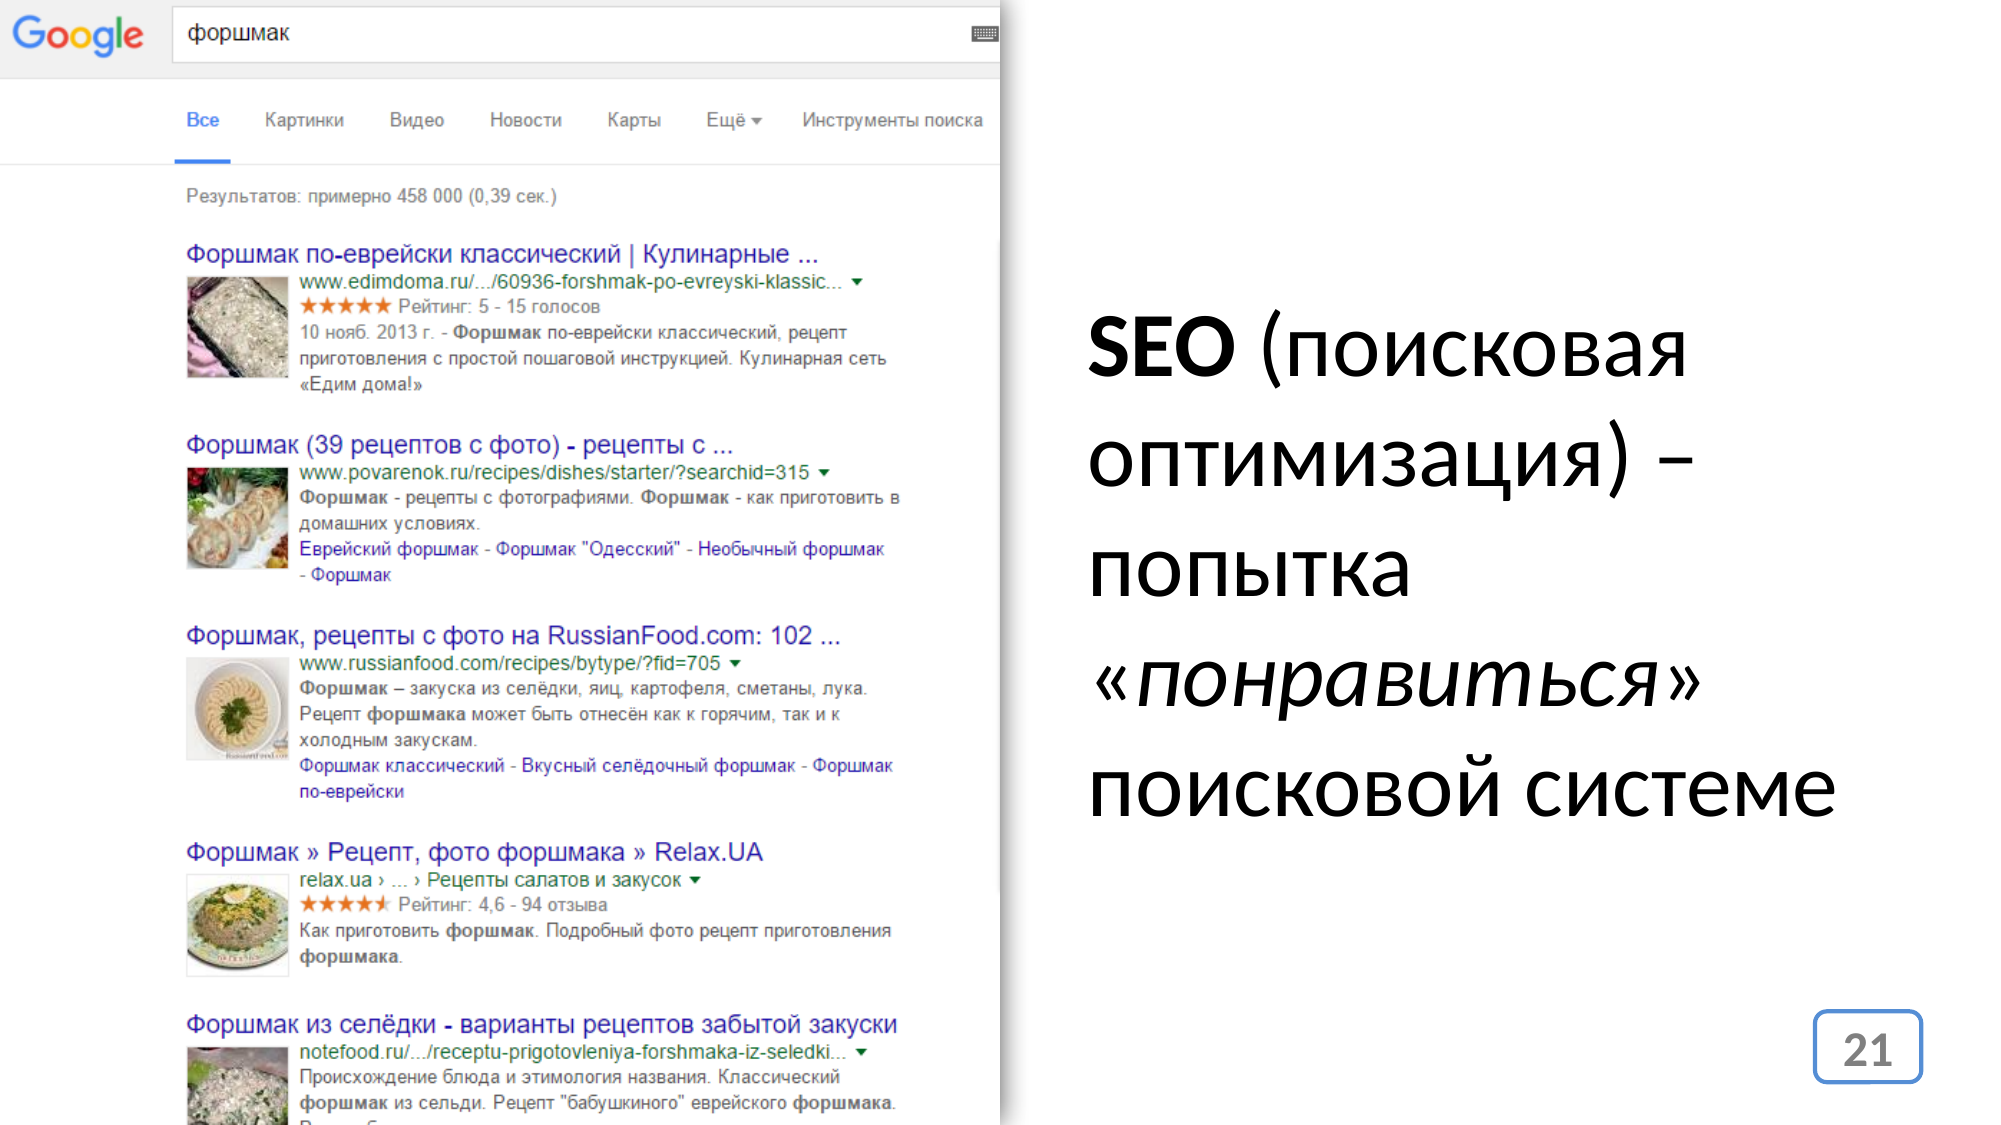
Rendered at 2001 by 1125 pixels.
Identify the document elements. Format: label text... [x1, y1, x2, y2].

picture [0, 0, 1001, 1125]
text_box SEO (поисковая оптимизация) – попытка «понравиться» поисковой системе [1073, 277, 1924, 842]
text_box 21 [1812, 1009, 1924, 1085]
